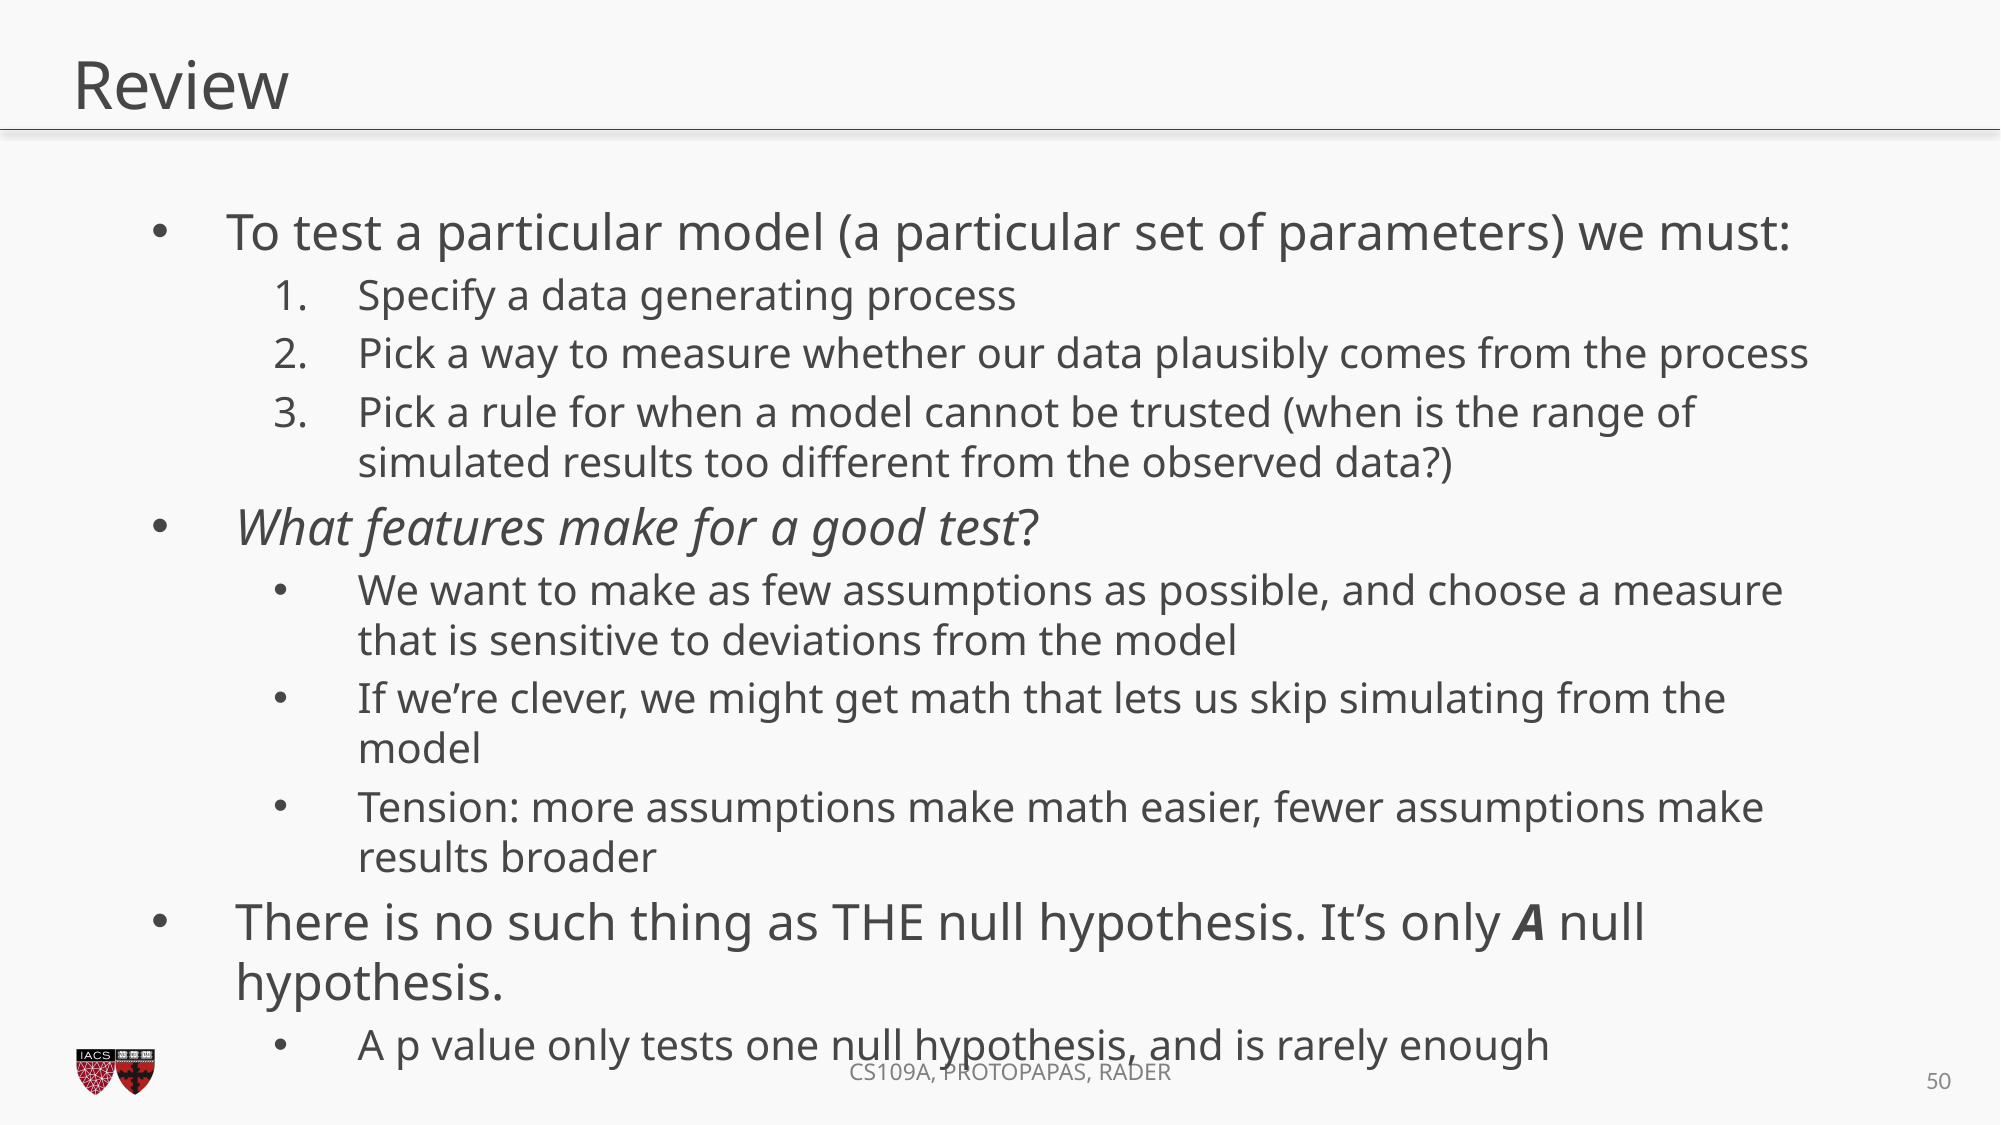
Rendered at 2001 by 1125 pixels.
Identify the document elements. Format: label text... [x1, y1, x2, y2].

title Review [57, 35, 1943, 162]
slide_number 50 [1500, 1050, 1967, 1110]
picture [75, 1049, 155, 1095]
list To test a particular model (a particular set of parameters) we must: Specify a data generating process Pick a way to measure whether our data plausibly comes from the process Pick a rule for when a model cannot be trusted (when is the range of simulated results too different from the observed data?) What features make for a good test? We want to make as few assumptions as possible, and choose a measure that is sensitive to deviations from the model If we’re clever, we might get math that lets us skip simulating from the model Tension: more assumptions make math easier, fewer assumptions make results broader There is no such thing as THE null hypothesis. It’s only A null hypothesis. A p value only tests one null hypothesis, and is rarely enough [136, 193, 1831, 1015]
